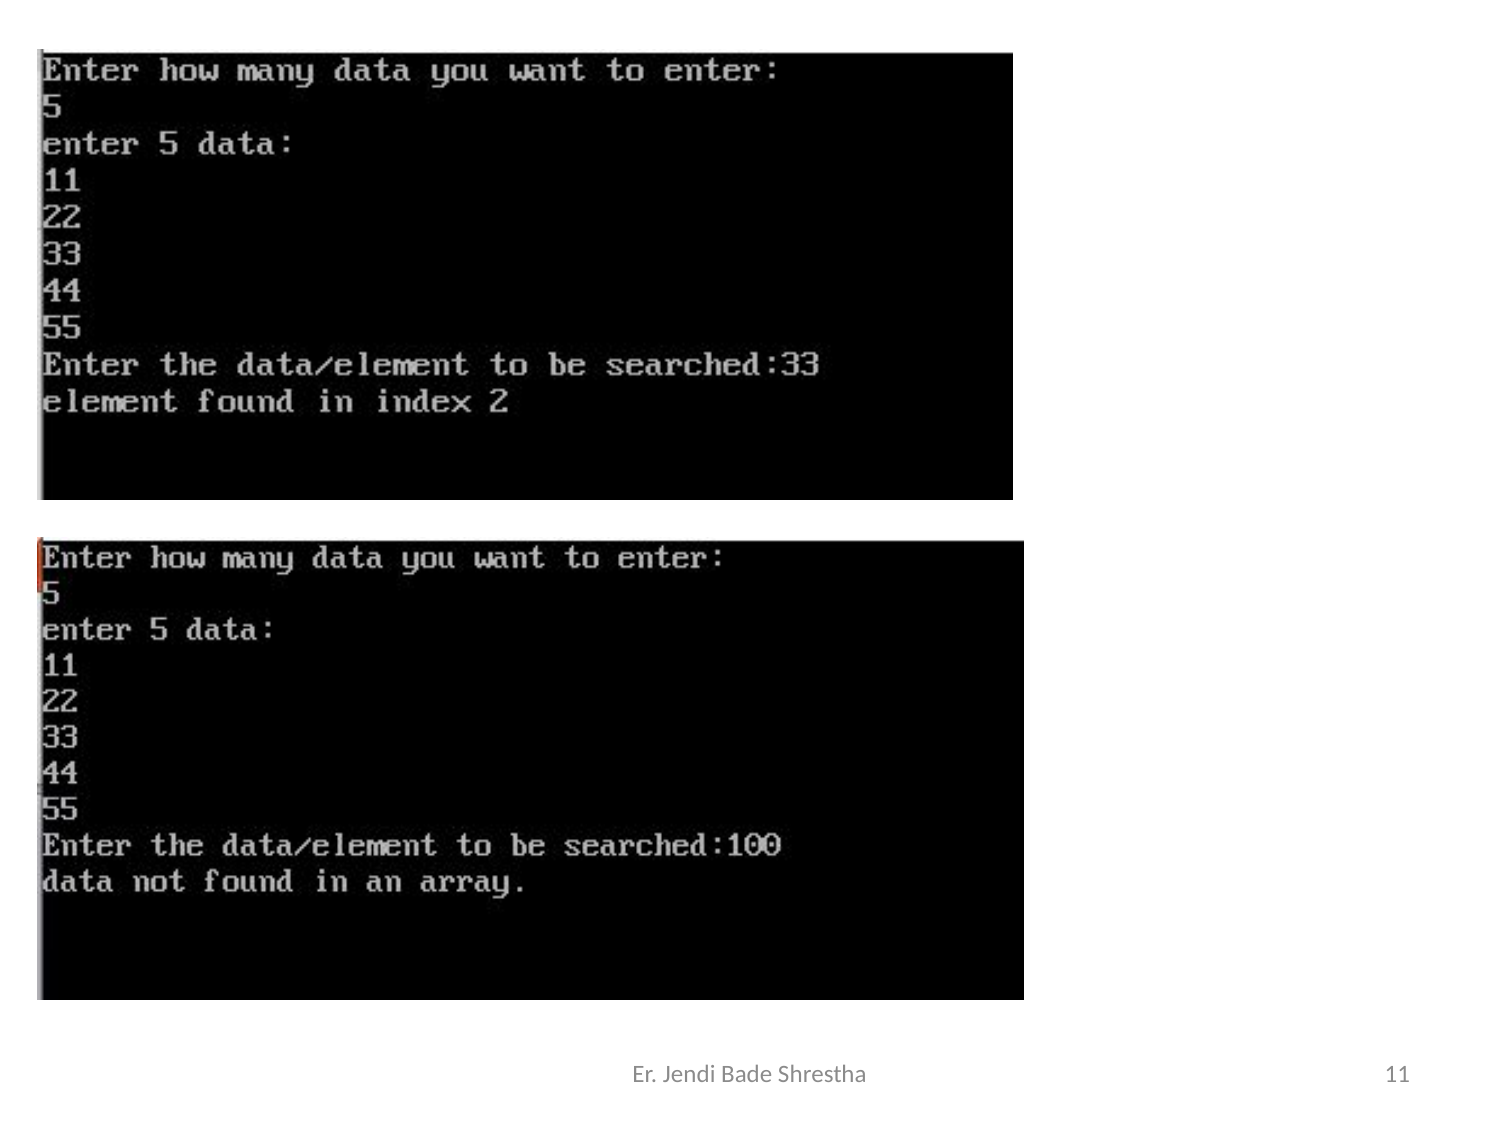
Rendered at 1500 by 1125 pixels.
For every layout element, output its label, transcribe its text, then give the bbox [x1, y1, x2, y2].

footer Er. Jendi Bade Shrestha [512, 1042, 988, 1103]
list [37, 49, 1013, 501]
picture [37, 537, 1024, 1001]
slide_number 11 [1074, 1042, 1425, 1103]
